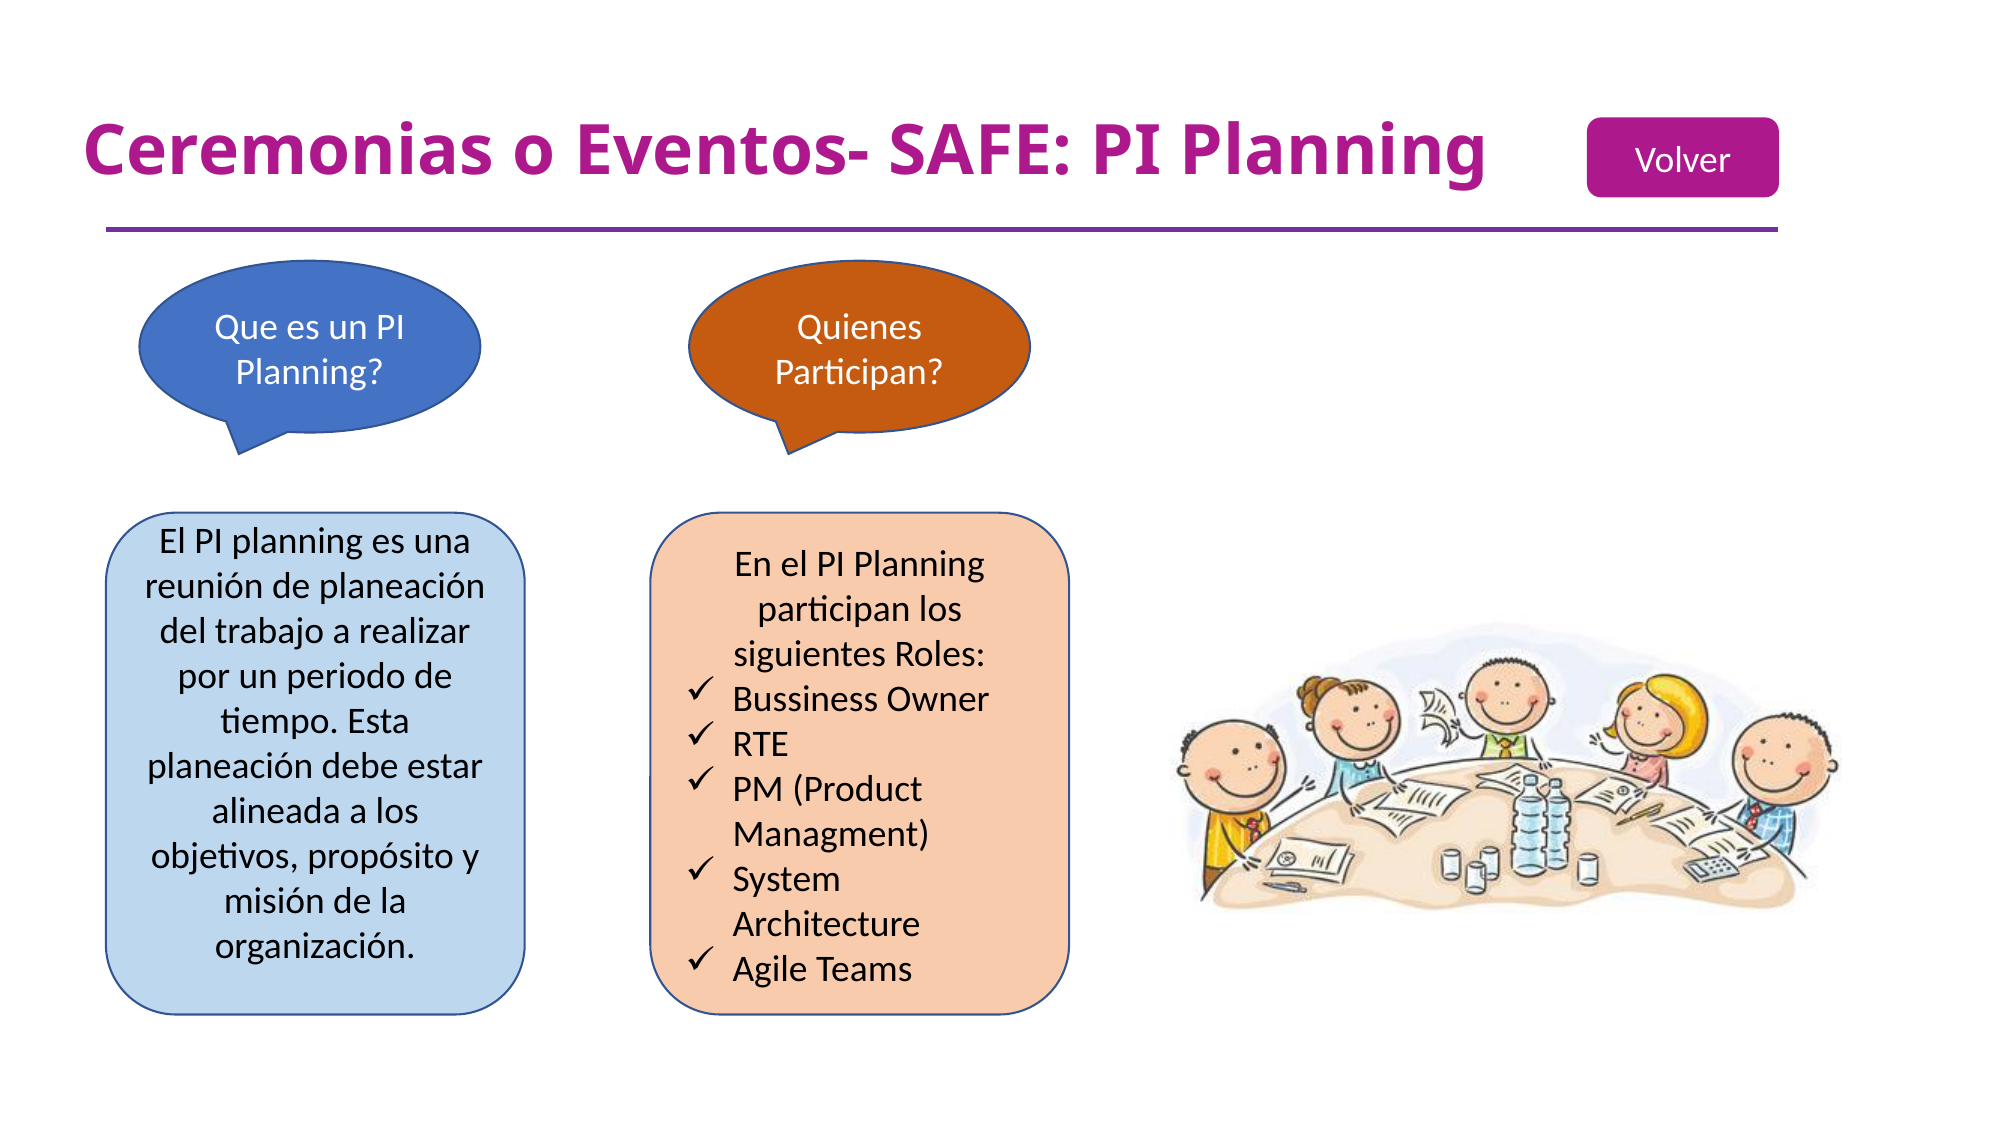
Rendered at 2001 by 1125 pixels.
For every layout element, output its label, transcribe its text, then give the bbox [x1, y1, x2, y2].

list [1169, 601, 1845, 926]
text_box El PI planning es una reunión de planeación del trabajo a realizar por un periodo de tiempo. Esta planeación debe estar alineada a los objetivos, propósito y misión de la organización. [104, 511, 526, 1016]
title [137, 59, 1863, 278]
text_box Volver [1586, 117, 1779, 198]
text_box En el PI Planning participan los siguientes Roles: Bussiness Owner RTE PM (Product Managment) System Architecture Agile Teams [649, 511, 1071, 1016]
text_box Que es un PI Planning? [138, 259, 482, 456]
text_box Quienes Participan? [688, 259, 1032, 456]
text_box Ceremonias o Eventos- SAFE: PI Planning [67, 105, 1817, 198]
